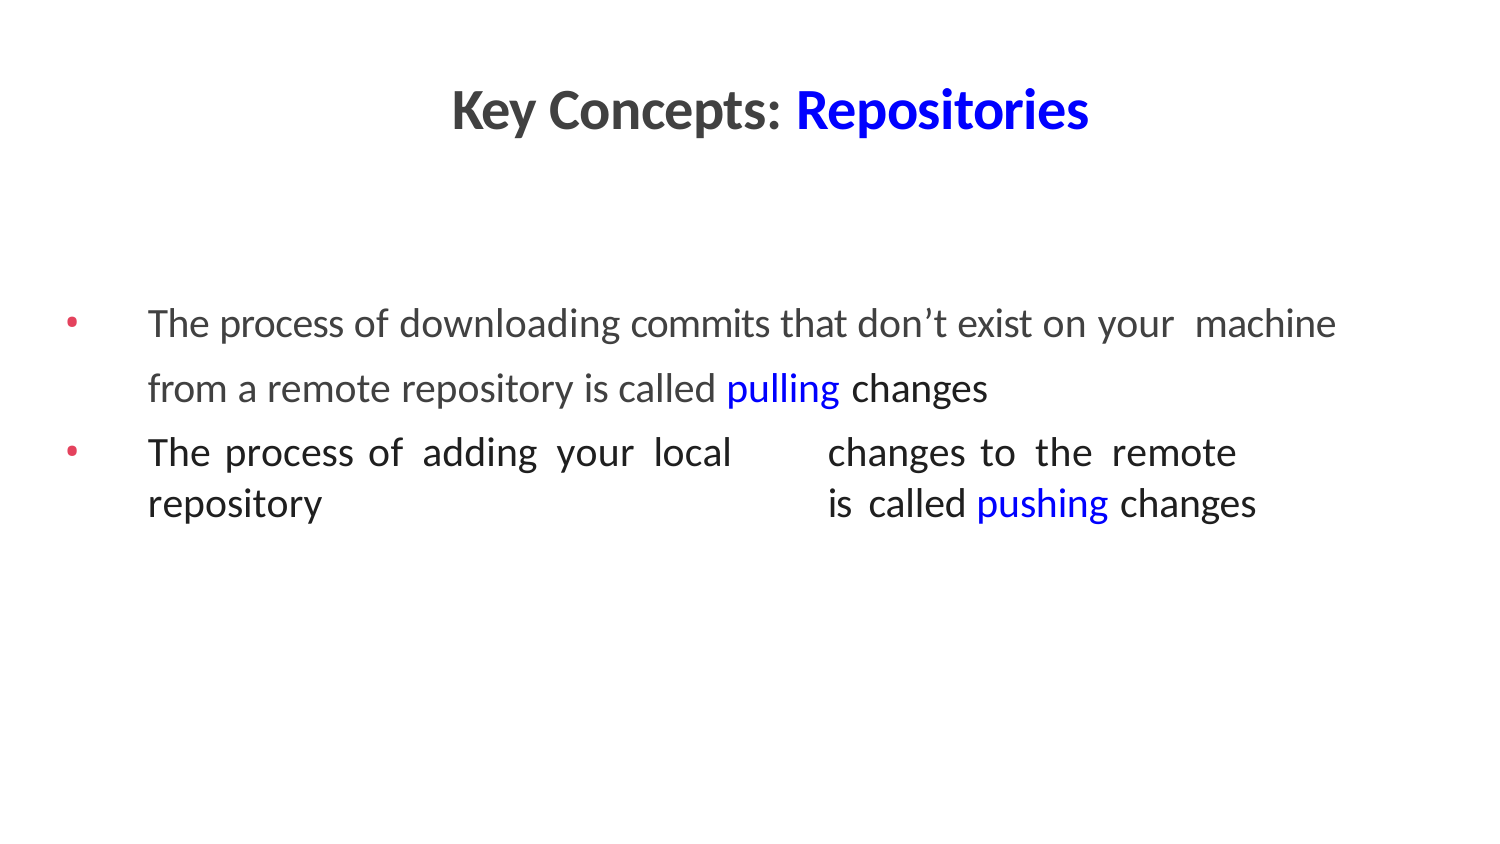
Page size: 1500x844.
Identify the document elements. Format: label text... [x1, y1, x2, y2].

text_box The process of downloading commits that don’t exist on your machine from a remote repository is called pulling changes The process of adding your local changes to the remote repository is called pushing changes [62, 279, 1386, 526]
title Key Concepts: Repositories [449, 69, 1096, 213]
